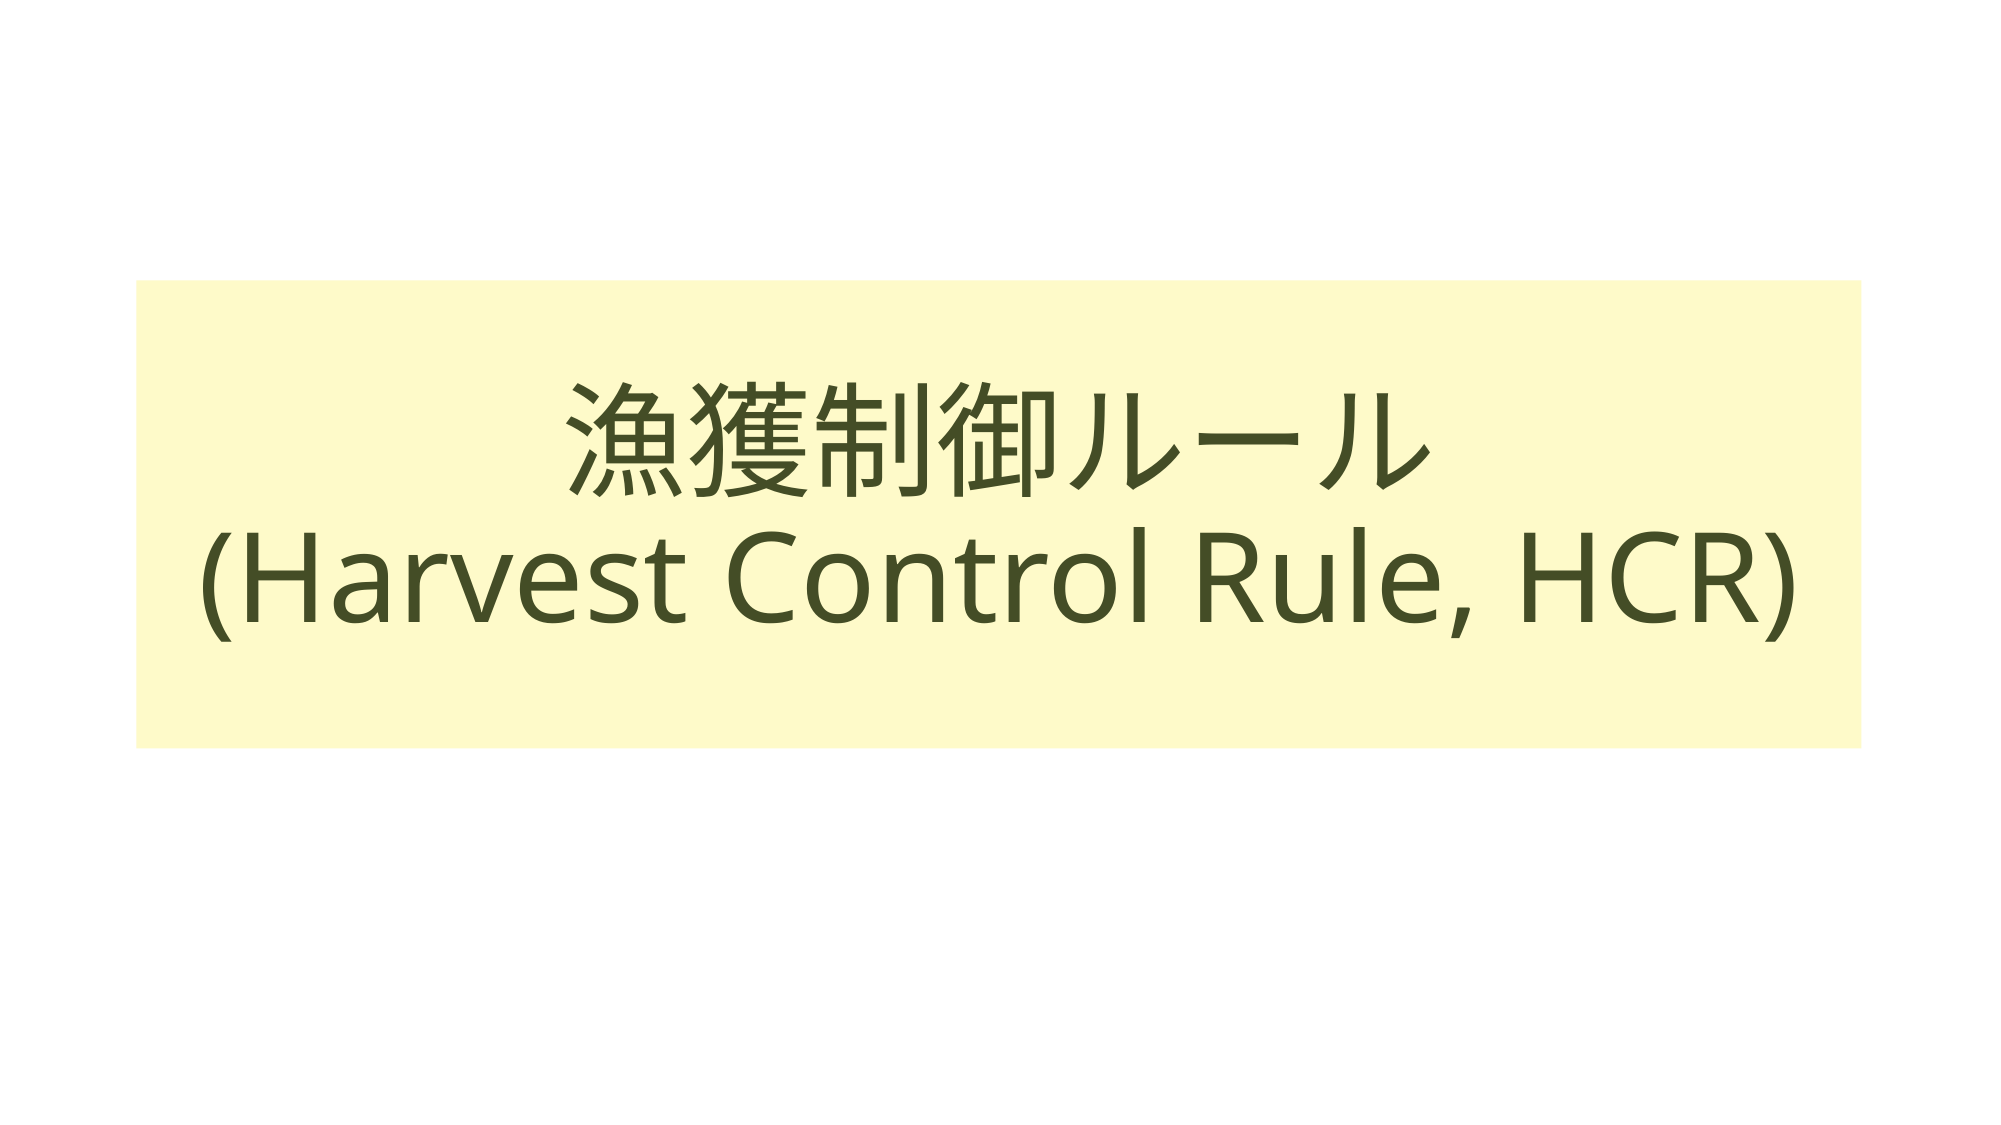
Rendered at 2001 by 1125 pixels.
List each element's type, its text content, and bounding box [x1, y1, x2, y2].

title 漁獲制御ルール (Harvest Control Rule, HCR) [136, 280, 1862, 749]
